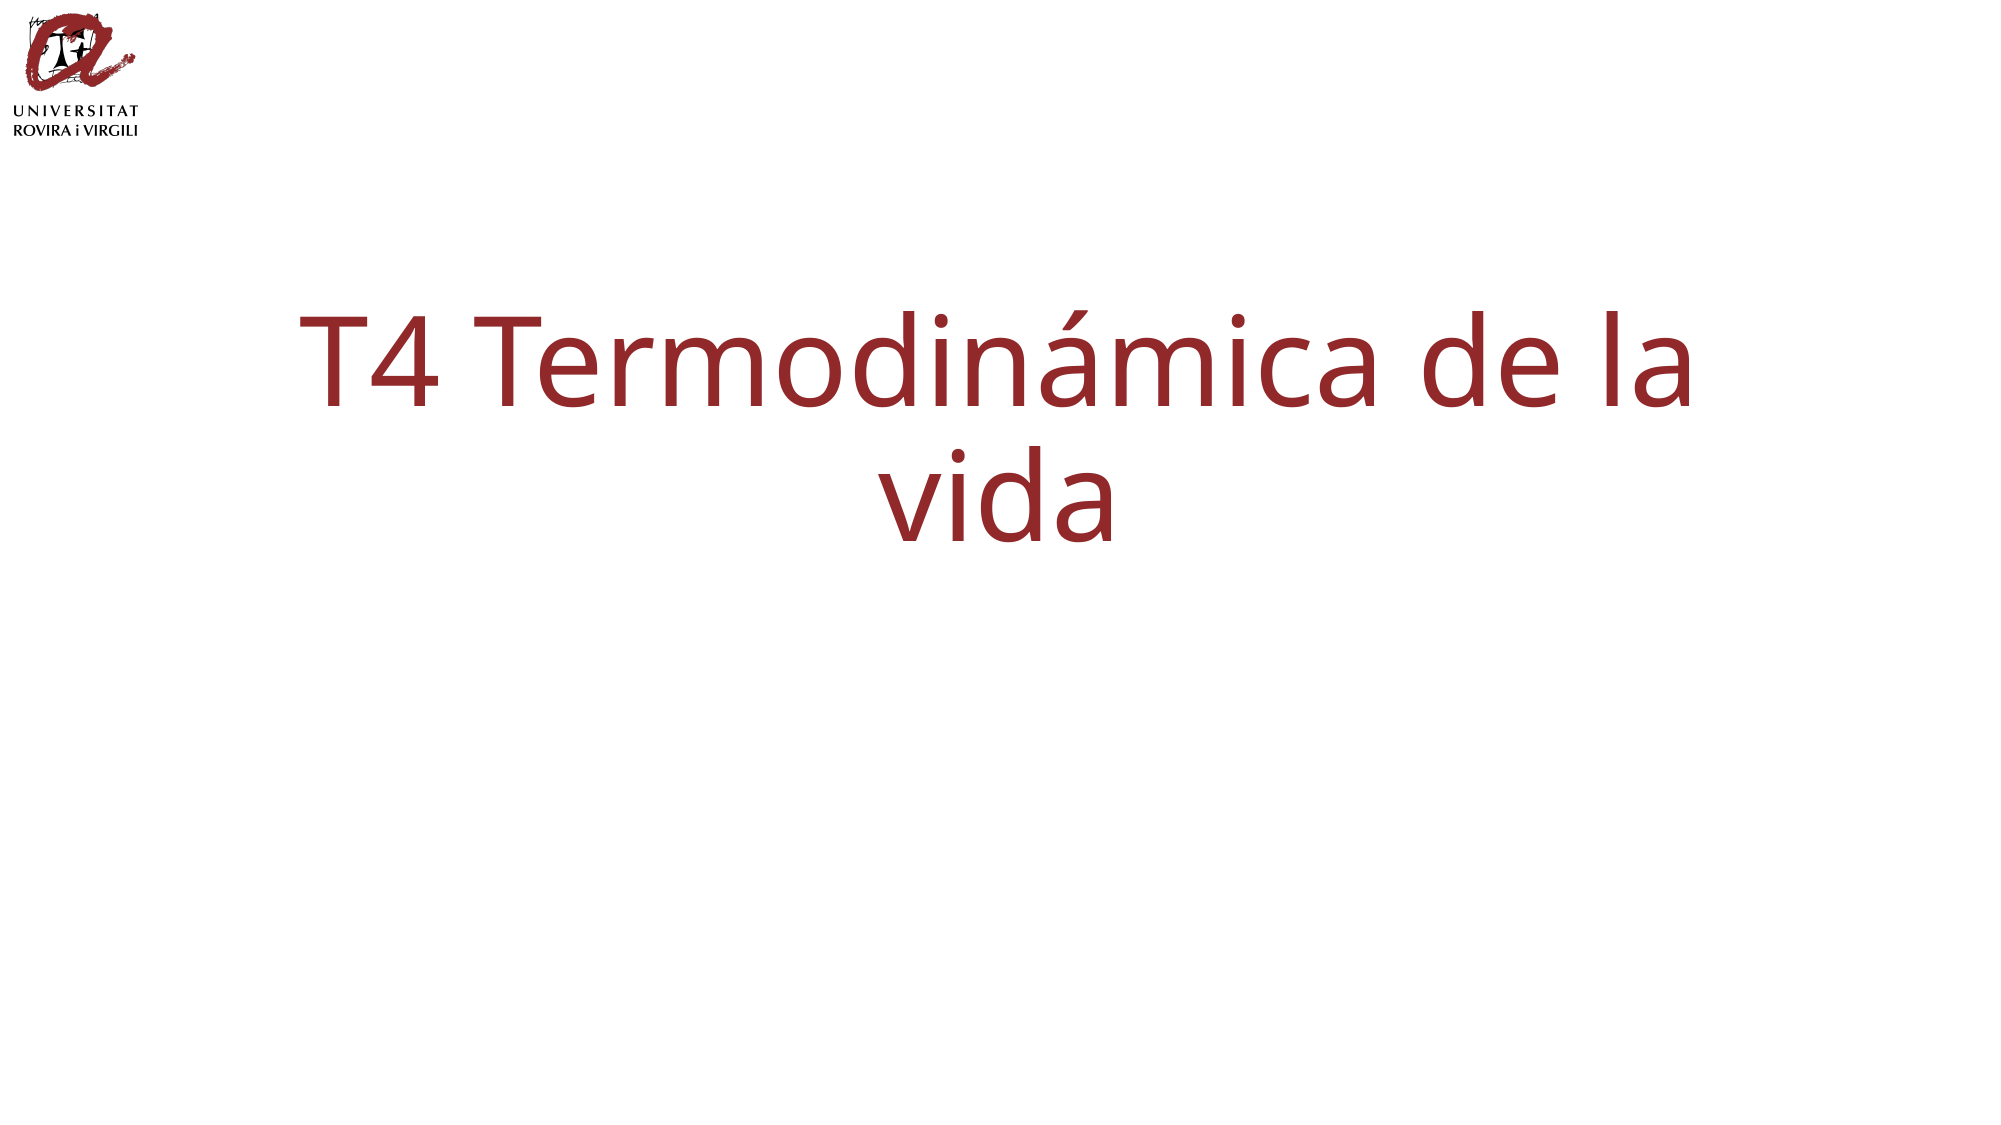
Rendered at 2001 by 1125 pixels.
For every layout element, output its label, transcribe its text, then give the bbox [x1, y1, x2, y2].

picture [14, 13, 138, 136]
title T4 Termodinámica de la vida [249, 184, 1750, 576]
